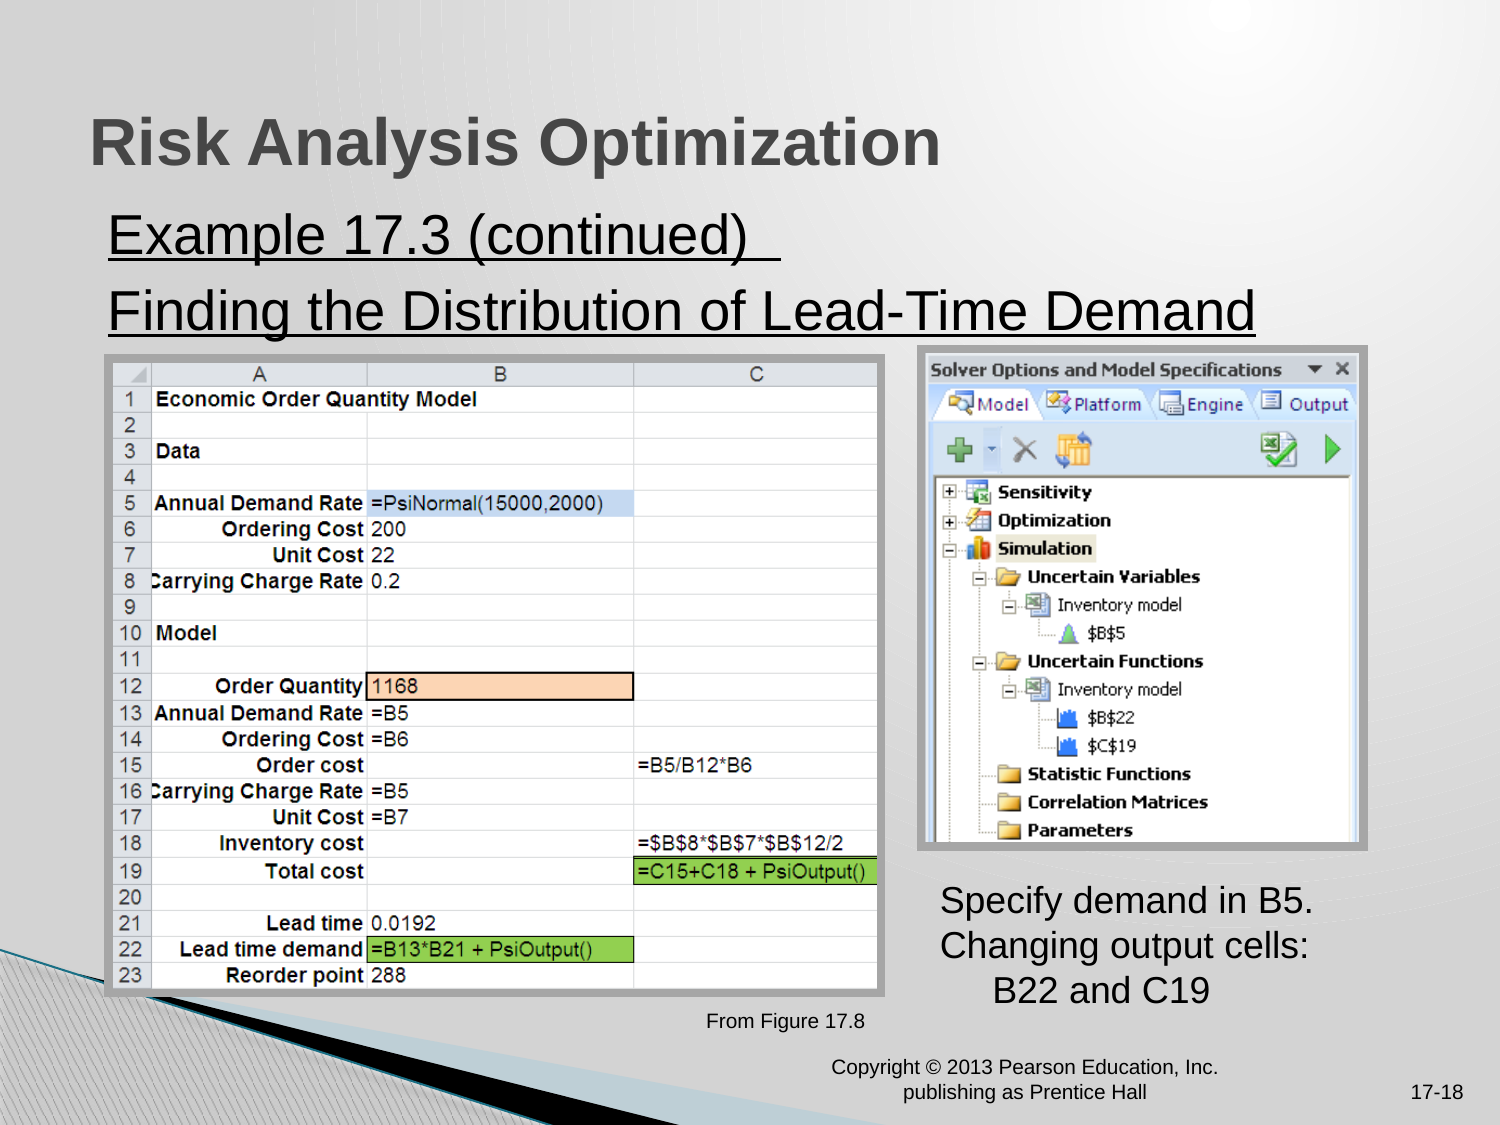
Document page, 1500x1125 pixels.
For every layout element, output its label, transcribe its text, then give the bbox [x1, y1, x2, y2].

text_box From Figure 17.8 [691, 999, 881, 1040]
picture [924, 353, 1360, 843]
slide_number 17-18 [1362, 1051, 1479, 1112]
title Risk Analysis Optimization [75, 45, 1425, 233]
text_box Specify demand in B5. Changing output cells: B22 and C19 [924, 868, 1350, 1019]
list Example 17.3 (continued) Finding the Distribution of Lead-Time Demand [74, 190, 1426, 934]
footer Copyright © 2013 Pearson Education, Inc. publishing as Prentice Hall [812, 1051, 1238, 1112]
picture [112, 362, 877, 990]
